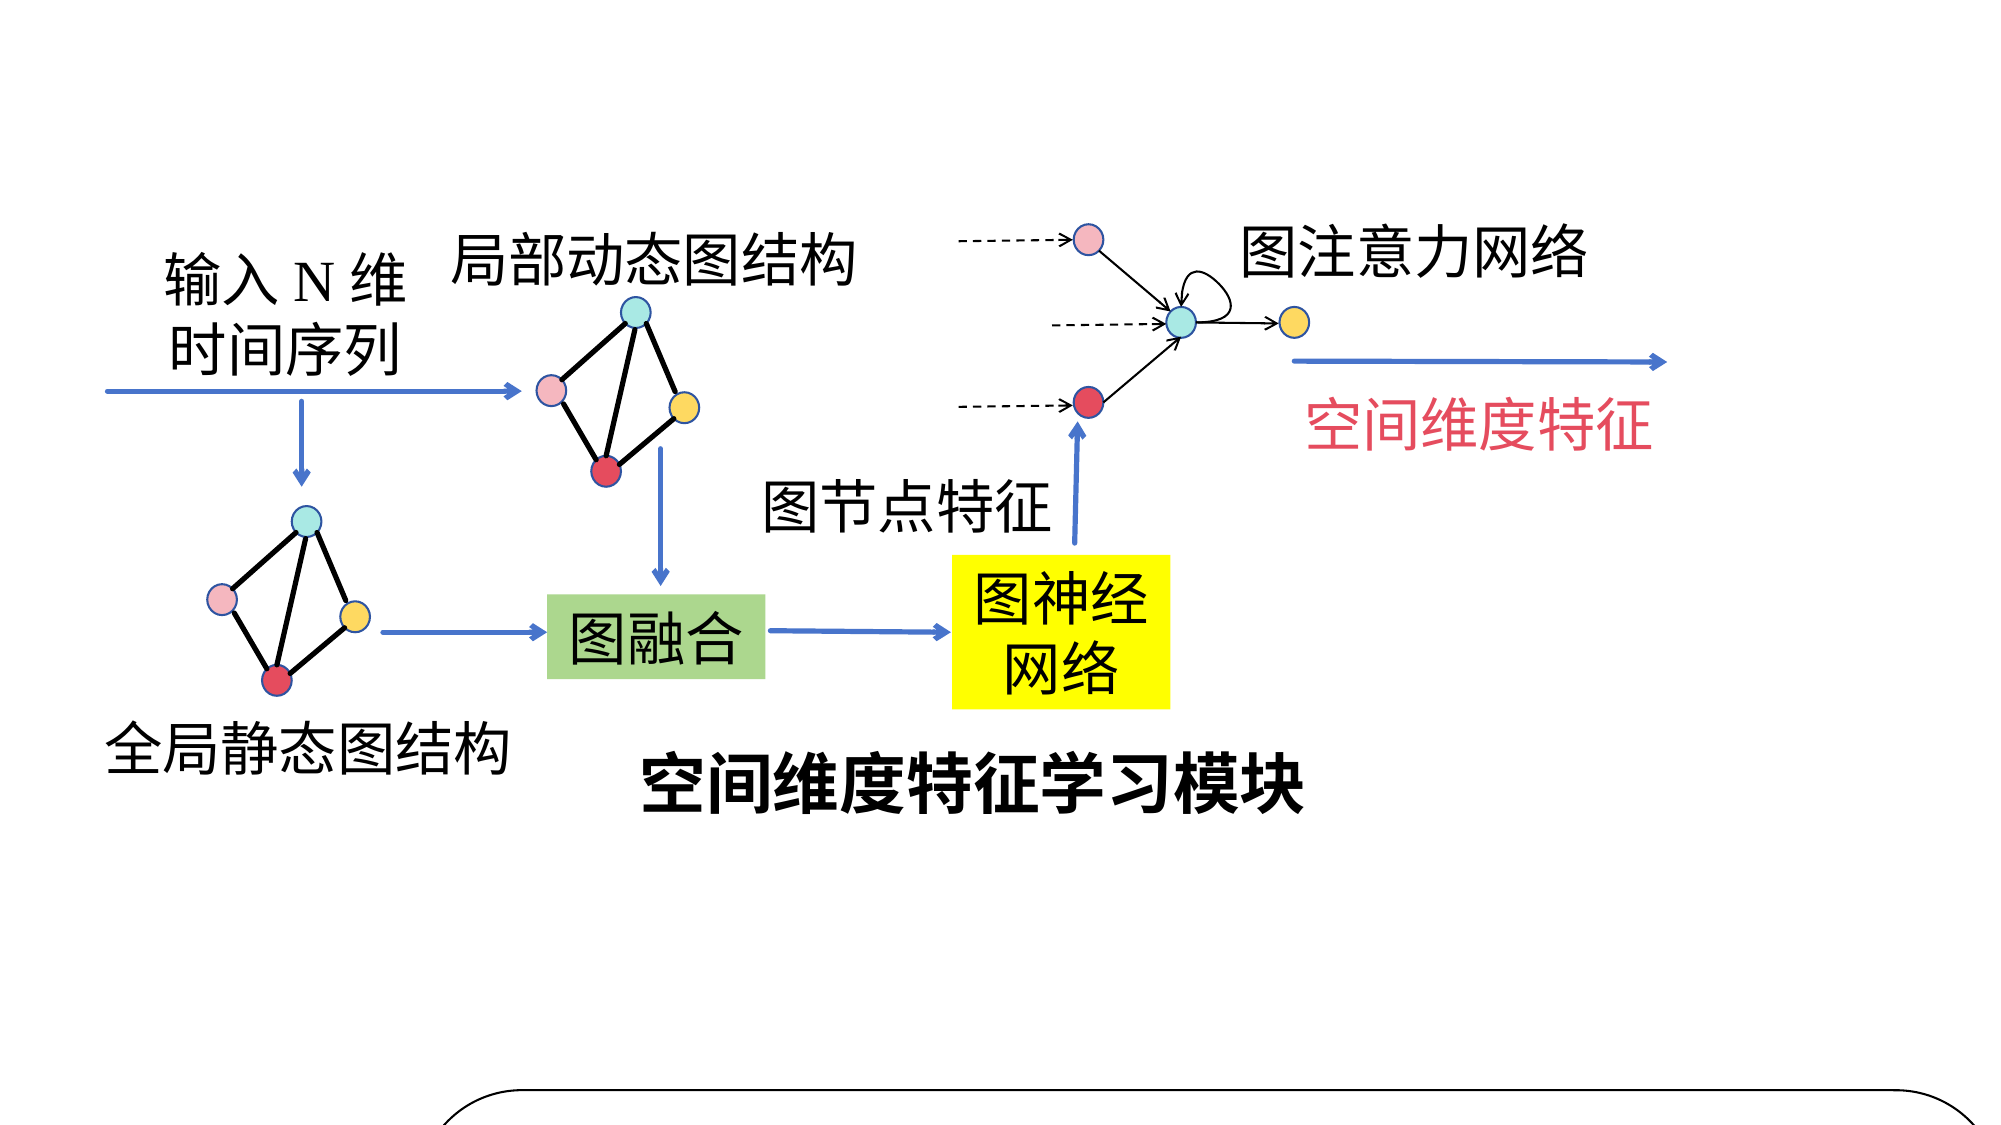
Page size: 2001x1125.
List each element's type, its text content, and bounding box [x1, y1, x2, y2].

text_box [1098, 250, 1172, 312]
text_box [316, 531, 347, 602]
text_box 空间维度特征学习模块 [485, 734, 1461, 830]
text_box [605, 328, 636, 457]
text_box 输入N维时间序列 [142, 236, 429, 389]
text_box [276, 538, 307, 666]
text_box [1278, 305, 1311, 339]
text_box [1102, 337, 1182, 403]
text_box 空间维度特征 [1289, 380, 1679, 465]
text_box [668, 391, 701, 425]
text_box 局部动态图结构 [435, 215, 880, 300]
text_box Spatial Features [442, 1089, 1976, 1125]
text_box [1072, 223, 1105, 257]
text_box [339, 600, 372, 634]
text_box 图融合 [547, 594, 766, 680]
text_box 图注意力网络 [1224, 207, 1611, 293]
text_box [260, 664, 293, 697]
text_box [206, 583, 238, 617]
text_box [1072, 385, 1105, 419]
text_box [619, 300, 652, 329]
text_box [1180, 306, 1197, 323]
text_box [289, 627, 346, 674]
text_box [233, 612, 268, 670]
text_box 图节点特征 [746, 462, 1075, 548]
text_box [618, 418, 675, 465]
text_box [290, 505, 323, 538]
text_box [535, 374, 568, 408]
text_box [231, 532, 297, 590]
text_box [1074, 420, 1079, 544]
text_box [562, 403, 597, 461]
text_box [958, 404, 1074, 408]
text_box 图神经网络 [952, 554, 1171, 710]
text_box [561, 323, 626, 381]
text_box [1165, 306, 1197, 339]
text_box 全局静态图结构 [89, 704, 540, 790]
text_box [645, 322, 676, 393]
text_box [590, 455, 623, 488]
